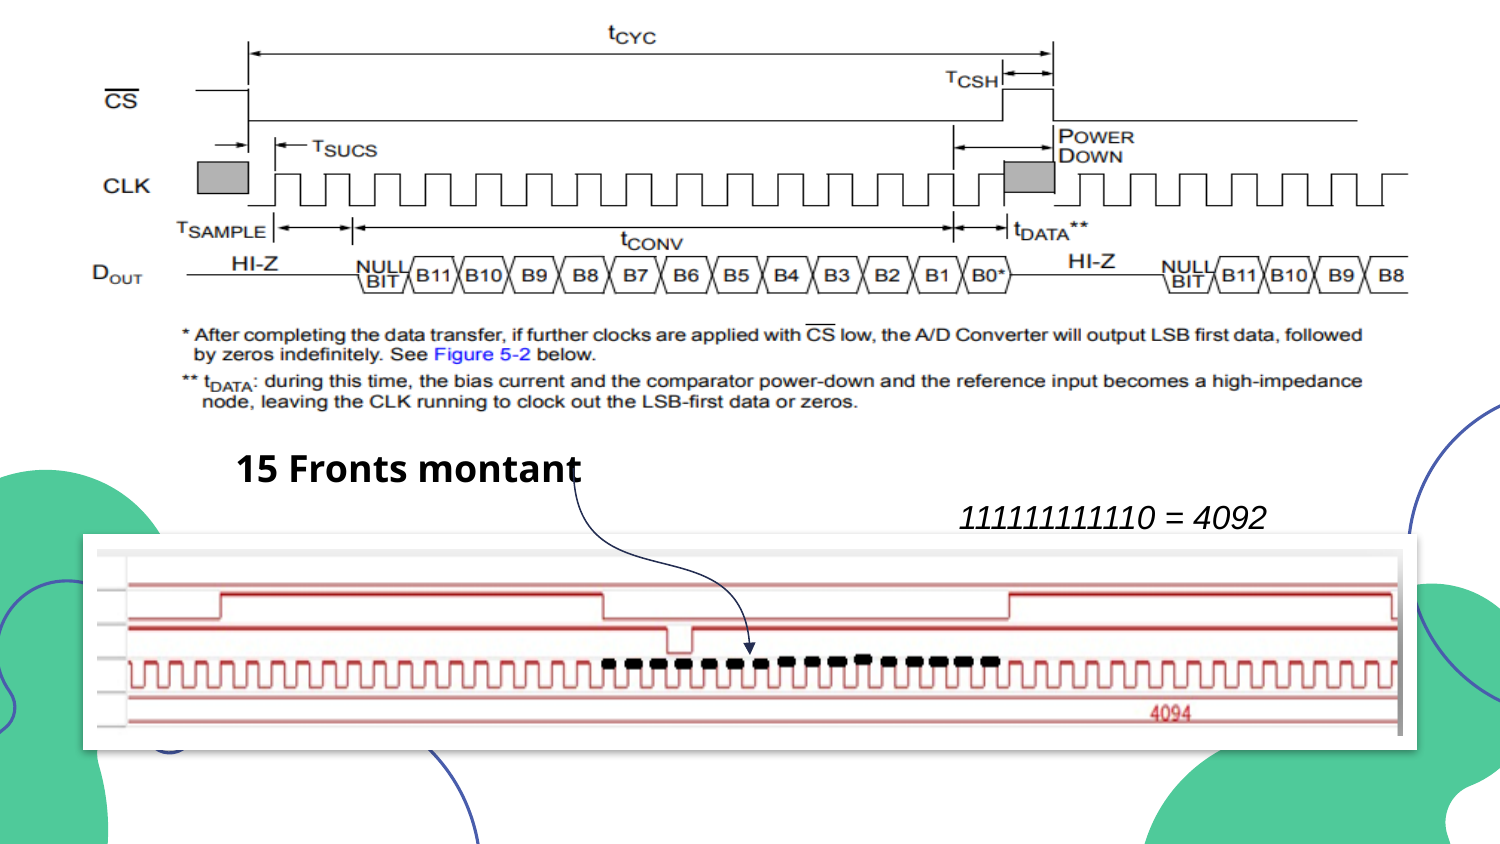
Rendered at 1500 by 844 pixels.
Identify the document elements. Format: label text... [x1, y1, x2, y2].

picture [96, 548, 1404, 737]
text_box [568, 473, 756, 650]
text_box 111111111110 = 4092 [958, 447, 1431, 536]
picture [53, 0, 1447, 438]
text_box 15 Fronts montant [220, 447, 958, 498]
